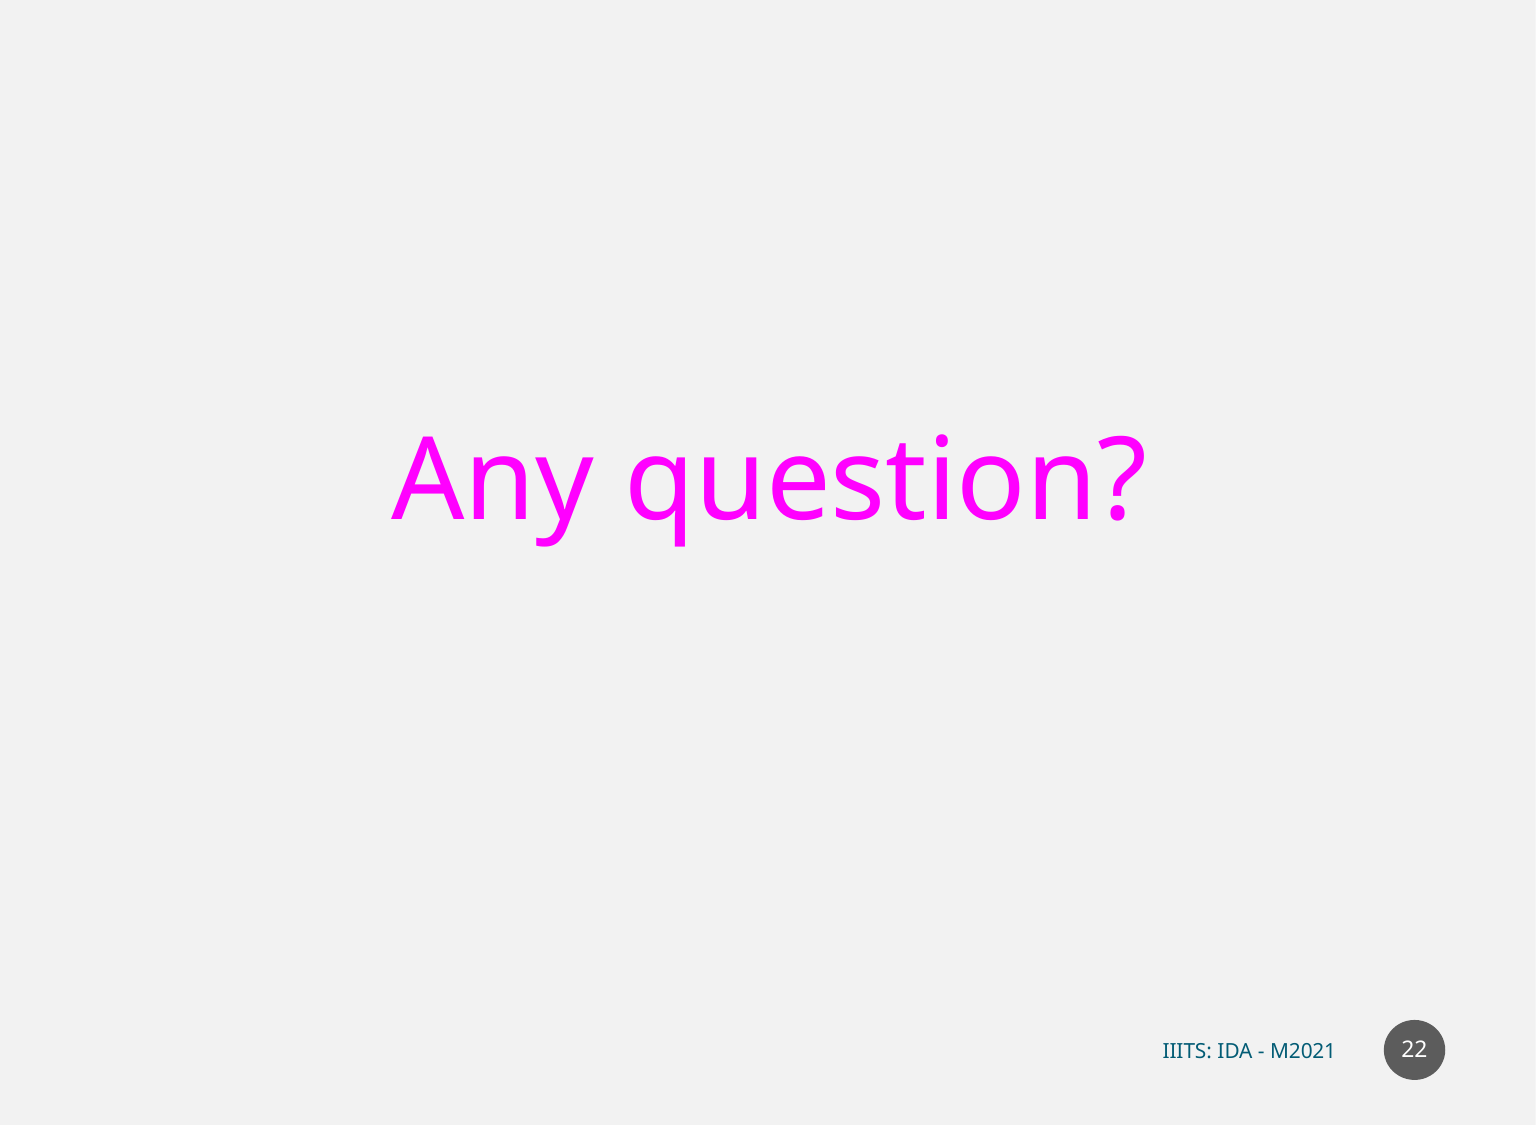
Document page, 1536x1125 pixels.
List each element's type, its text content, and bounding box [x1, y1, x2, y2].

list Any question? [78, 397, 1461, 551]
slide_number IIITS: IDA - M2021 [1004, 1023, 1351, 1077]
slide_number 22 [1383, 1019, 1446, 1080]
